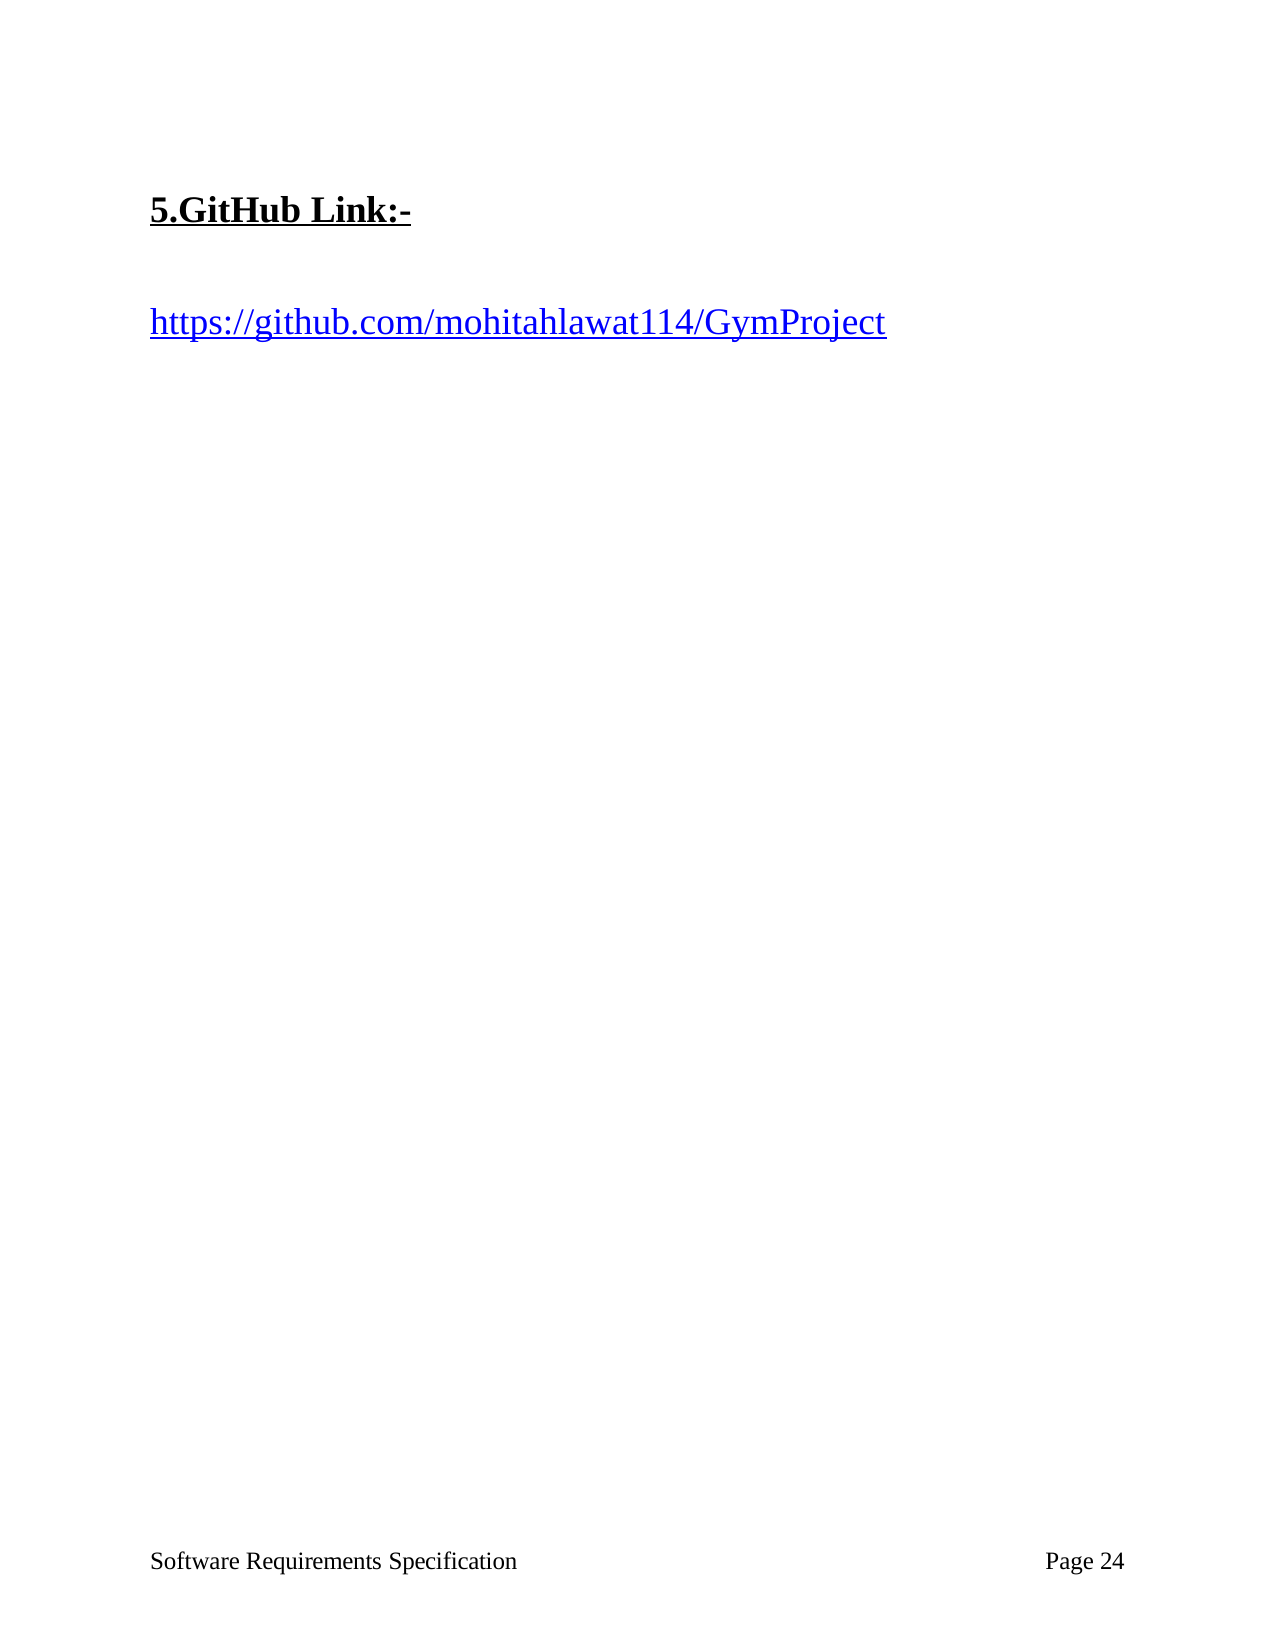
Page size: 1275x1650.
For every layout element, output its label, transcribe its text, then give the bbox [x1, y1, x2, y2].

text_box 5.GitHub Link:- https://github.com/mohitahlawat114/GymProject [147, 70, 1125, 429]
slide_number Page 24 [1043, 1545, 1134, 1650]
footer Software Requirements Specification [147, 1545, 526, 1650]
